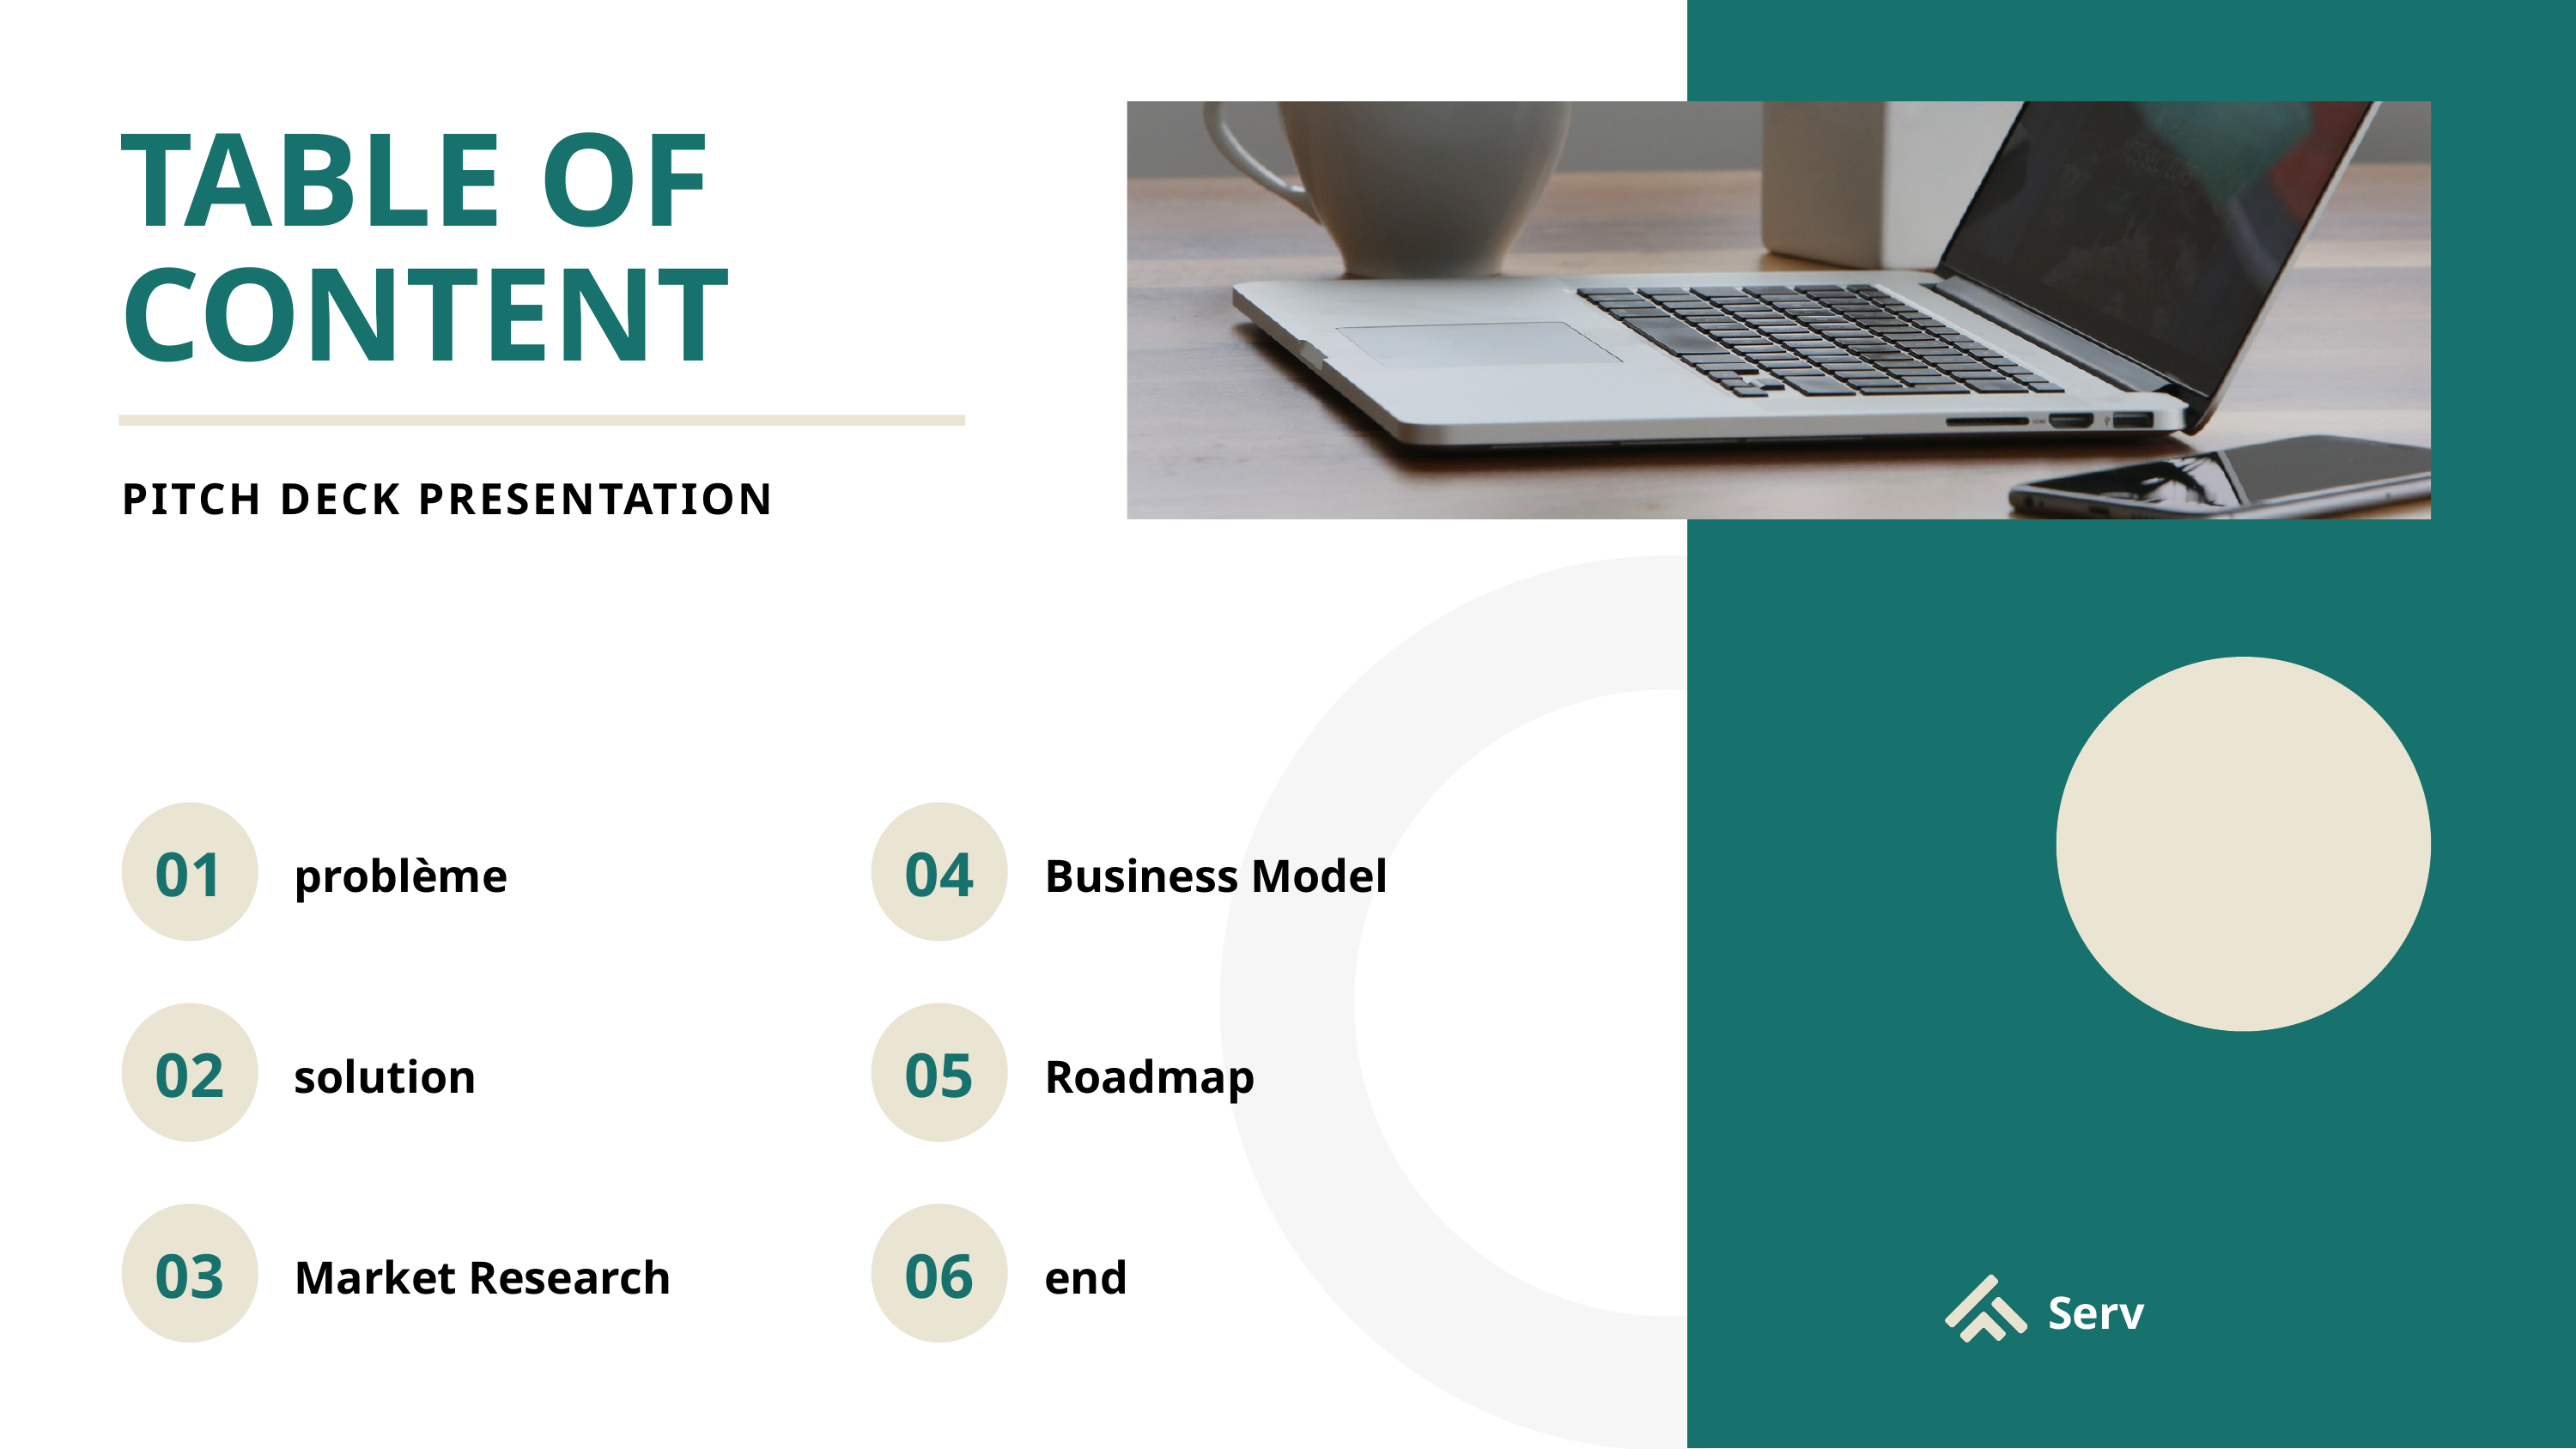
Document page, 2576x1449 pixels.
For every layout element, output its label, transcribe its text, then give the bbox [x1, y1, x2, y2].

text_box TABLE OF CONTENT [118, 116, 1122, 387]
text_box solution [294, 1039, 804, 1102]
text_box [1127, 101, 2432, 520]
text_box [2056, 656, 2432, 1032]
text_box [871, 1203, 1008, 1343]
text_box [121, 1203, 258, 1343]
text_box Business Model [1044, 839, 1282, 901]
text_box Roadmap [1044, 1039, 1282, 1102]
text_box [121, 802, 258, 942]
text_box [1686, 0, 2576, 1449]
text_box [121, 1003, 258, 1143]
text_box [871, 802, 1008, 942]
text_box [871, 1003, 1008, 1143]
text_box problème [294, 839, 804, 901]
text_box Market Research [294, 1240, 804, 1303]
text_box PITCH DECK PRESENTATION [121, 463, 1083, 524]
text_box end [1044, 1240, 1282, 1303]
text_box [1286, 622, 1682, 1384]
